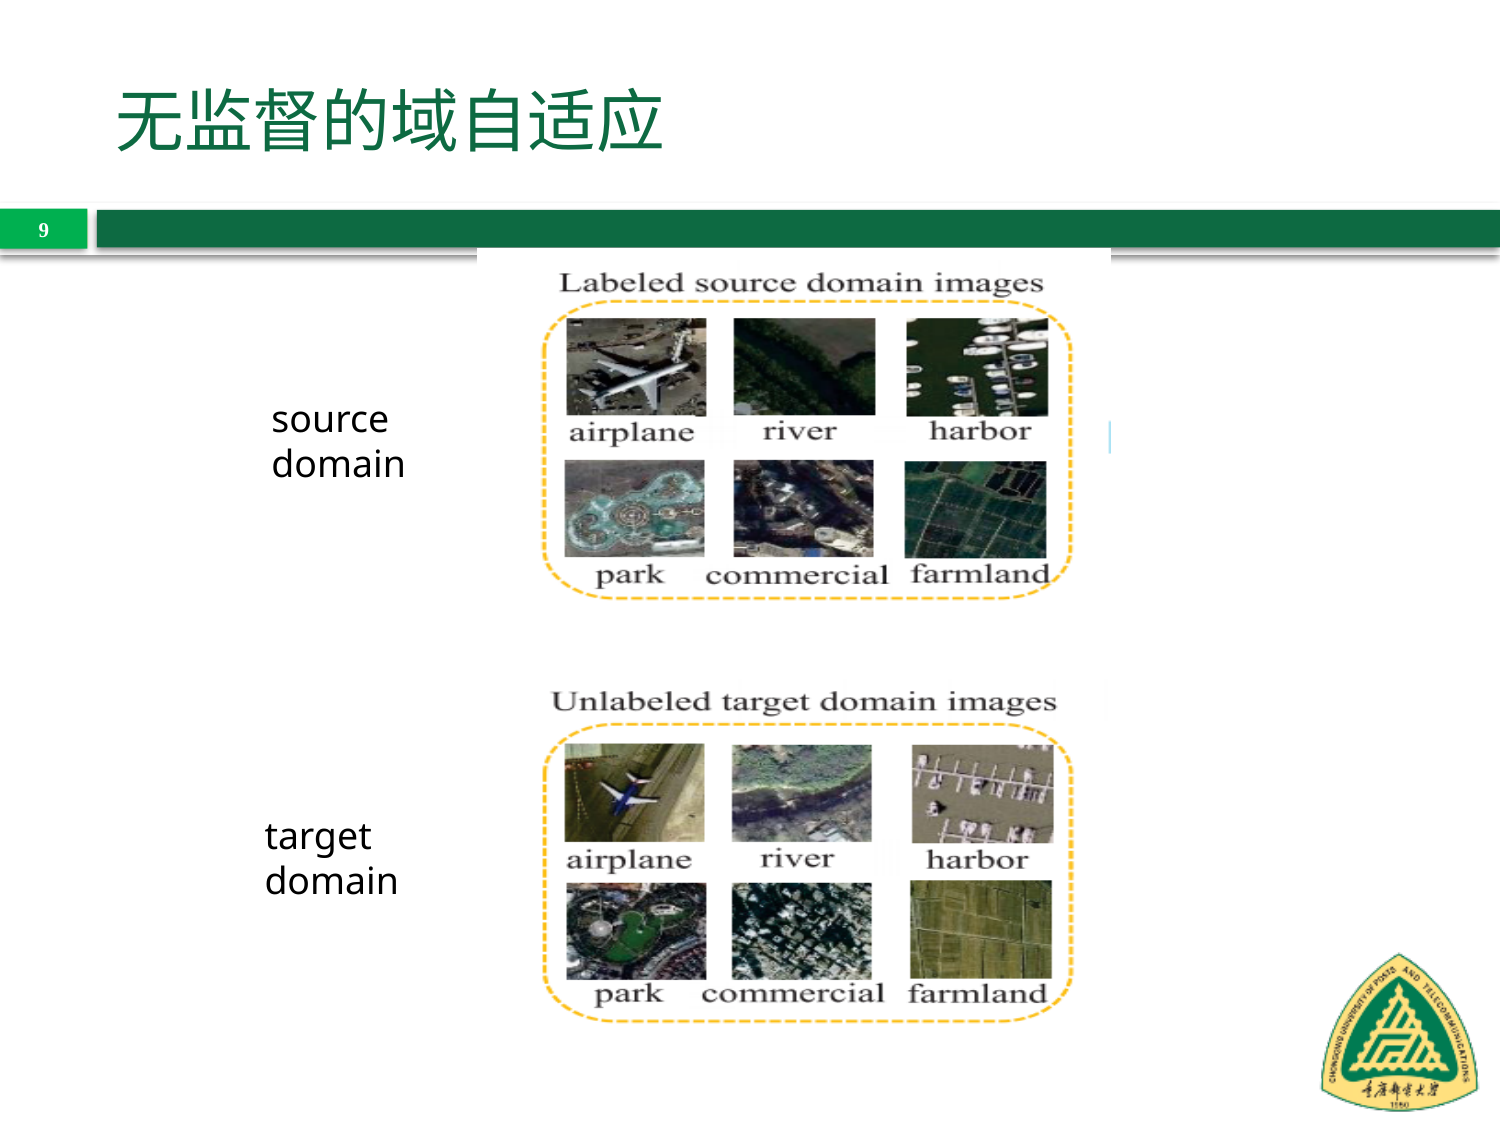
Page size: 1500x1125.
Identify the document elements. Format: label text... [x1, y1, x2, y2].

title 无监督的域自适应 [100, 37, 1438, 200]
slide_number 9 [0, 208, 88, 249]
picture [1317, 945, 1481, 1115]
text_box target domain [249, 804, 471, 910]
text_box source domain [256, 387, 471, 493]
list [477, 248, 1111, 1036]
